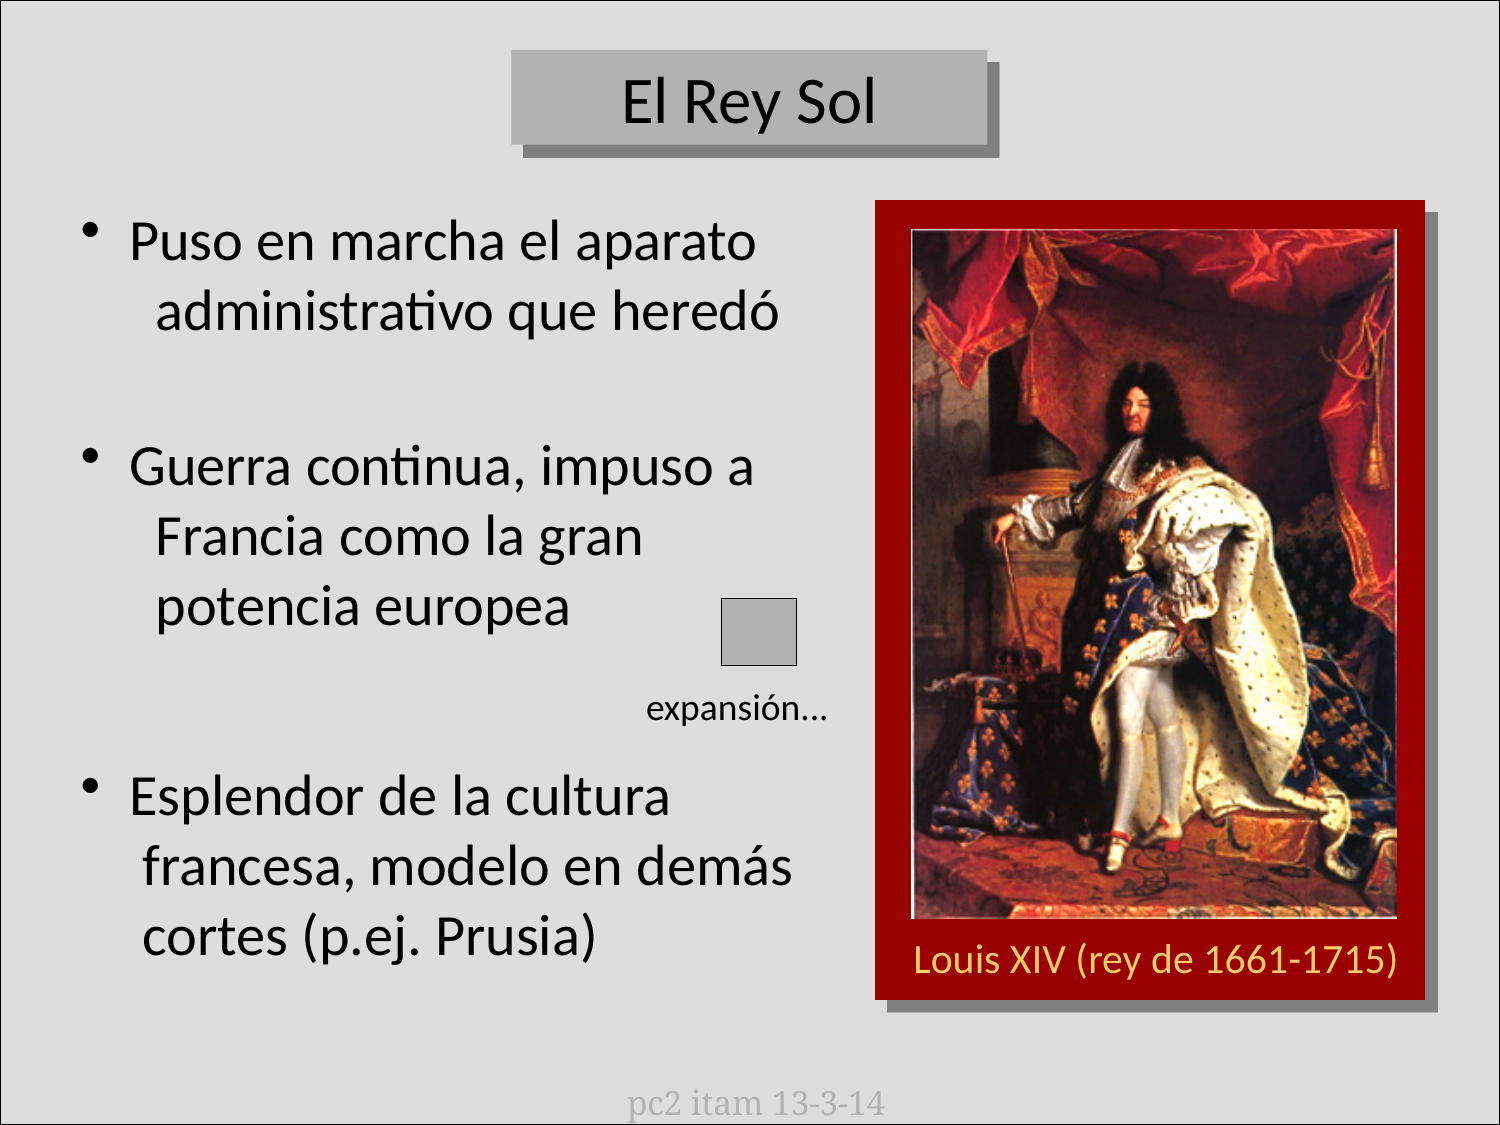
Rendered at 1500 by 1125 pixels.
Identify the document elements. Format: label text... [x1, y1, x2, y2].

text_box [721, 598, 797, 666]
text_box Esplendor de la cultura francesa, modelo en demás cortes (p.ej. Prusia) [65, 749, 863, 975]
text_box Guerra continua, impuso a Francia como la gran potencia europea [65, 419, 863, 645]
text_box expansión... [617, 675, 844, 736]
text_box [874, 199, 1438, 1001]
text_box Puso en marcha el aparato administrativo que heredó [65, 194, 863, 350]
text_box El Rey Sol [511, 49, 988, 145]
